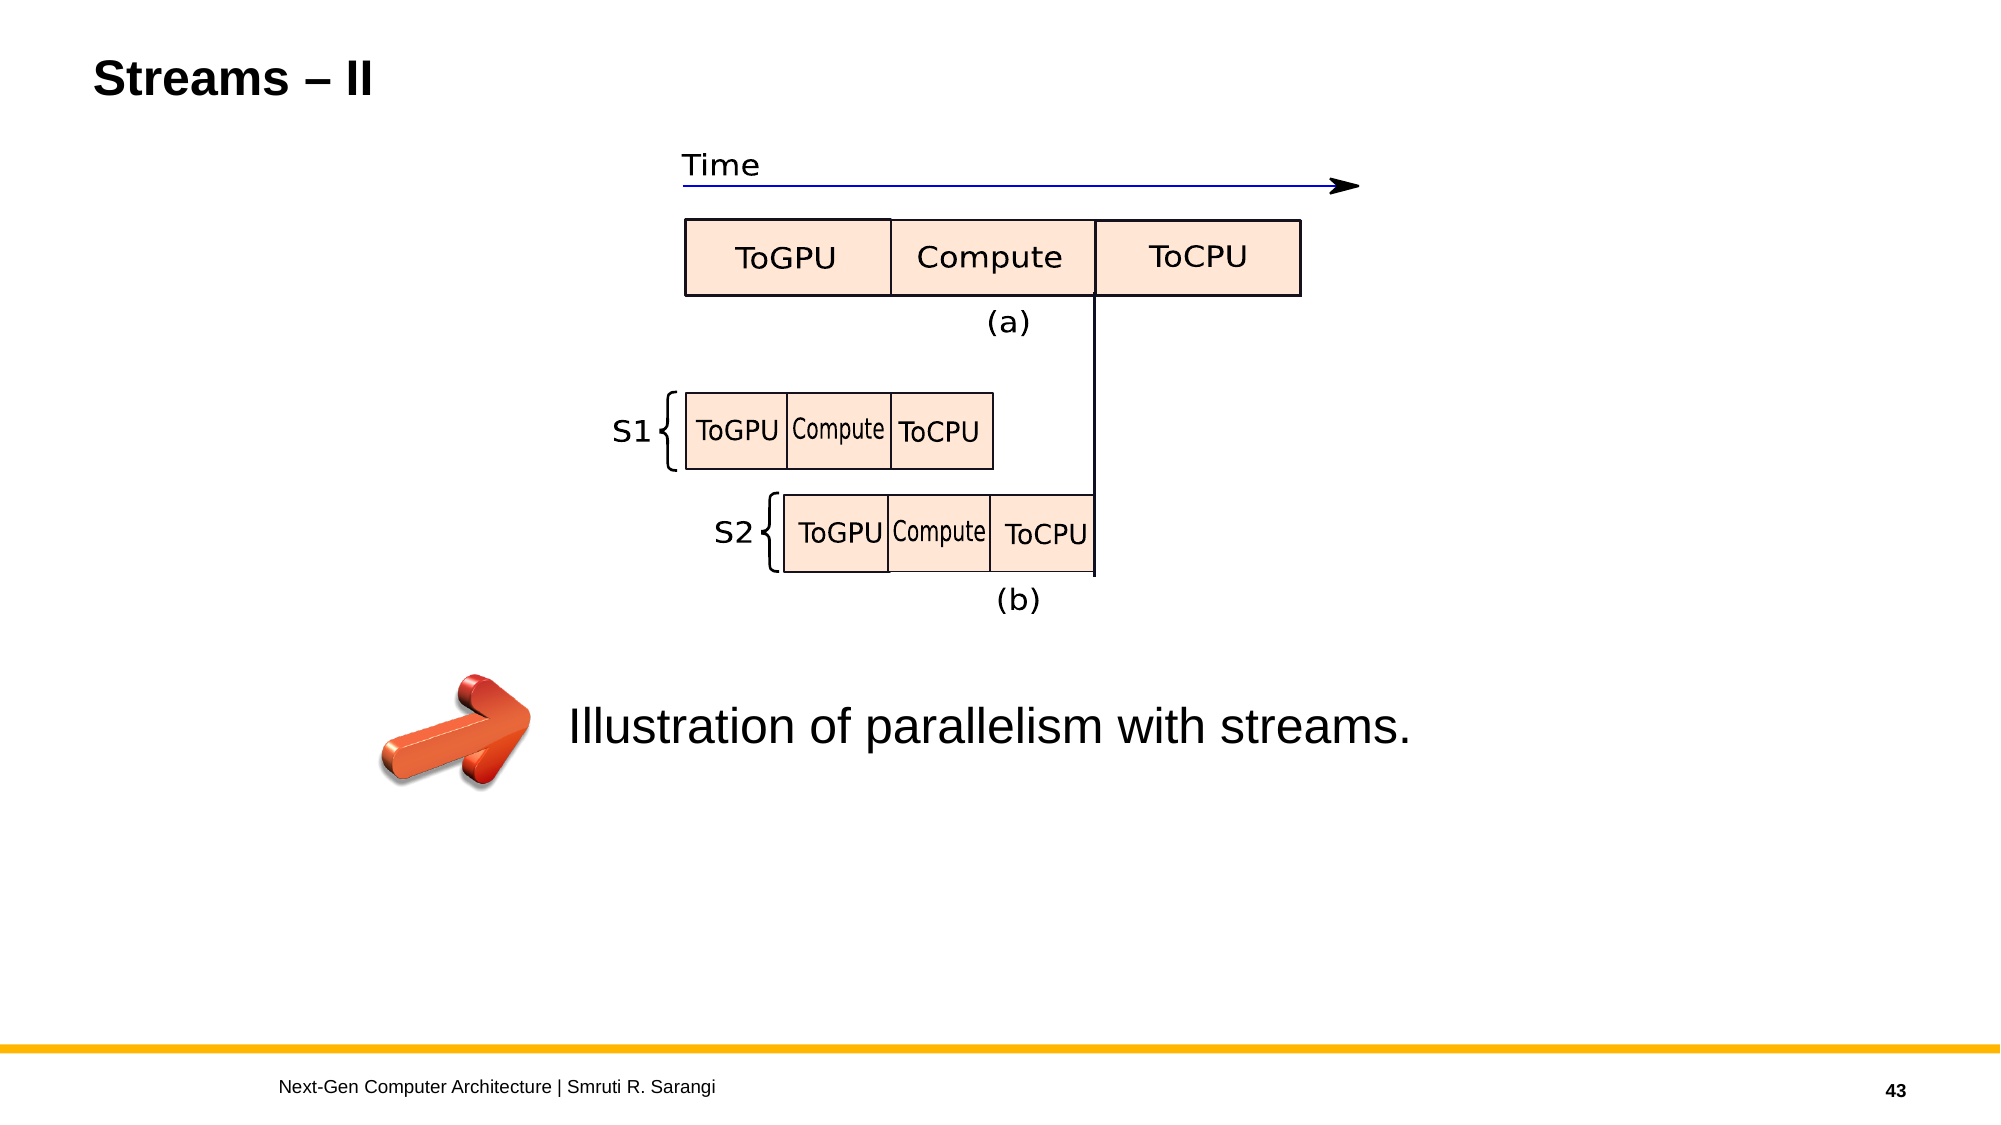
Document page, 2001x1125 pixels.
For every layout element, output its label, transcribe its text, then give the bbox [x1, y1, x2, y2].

title Streams – II [78, 45, 1578, 180]
picture [357, 633, 566, 841]
footer Next-Gen Computer Architecture | Smruti R. Sarangi [263, 1067, 1464, 1105]
picture [613, 153, 1363, 615]
slide_number 43 [1711, 1071, 1922, 1109]
list Illustration of parallelism with streams. [552, 686, 1678, 996]
